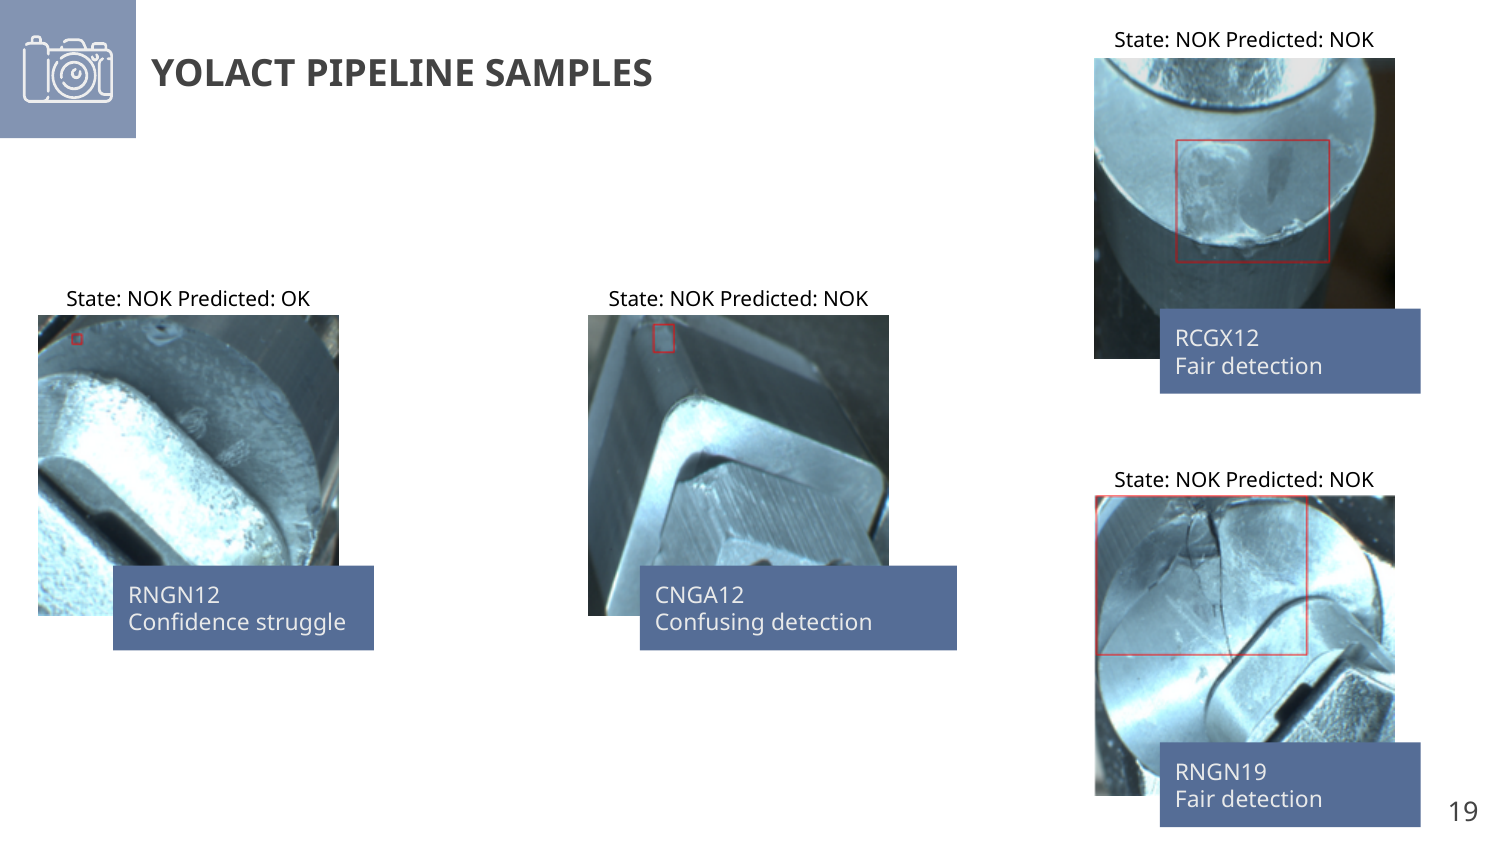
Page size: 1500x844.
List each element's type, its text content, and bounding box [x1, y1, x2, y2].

picture [587, 315, 889, 616]
picture [37, 315, 339, 616]
text_box RCGX12 Fair detection [1159, 308, 1421, 394]
text_box State: NOK Predicted: OK [38, 273, 339, 314]
picture [1093, 494, 1395, 796]
title YOLACT PIPELINE SAMPLES [136, 34, 818, 104]
text_box RNGN12 Confidence struggle [113, 565, 374, 651]
text_box State: NOK Predicted: NOK [1094, 454, 1394, 494]
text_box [22, 35, 114, 104]
text_box State: NOK Predicted: NOK [588, 273, 889, 314]
text_box CNGA12 Confusing detection [639, 565, 957, 651]
text_box [0, 0, 136, 139]
text_box RNGN19 Fair detection [1159, 742, 1421, 828]
picture [1093, 57, 1395, 359]
slide_number ‹#› [1403, 779, 1494, 844]
text_box State: NOK Predicted: NOK [1094, 13, 1394, 57]
